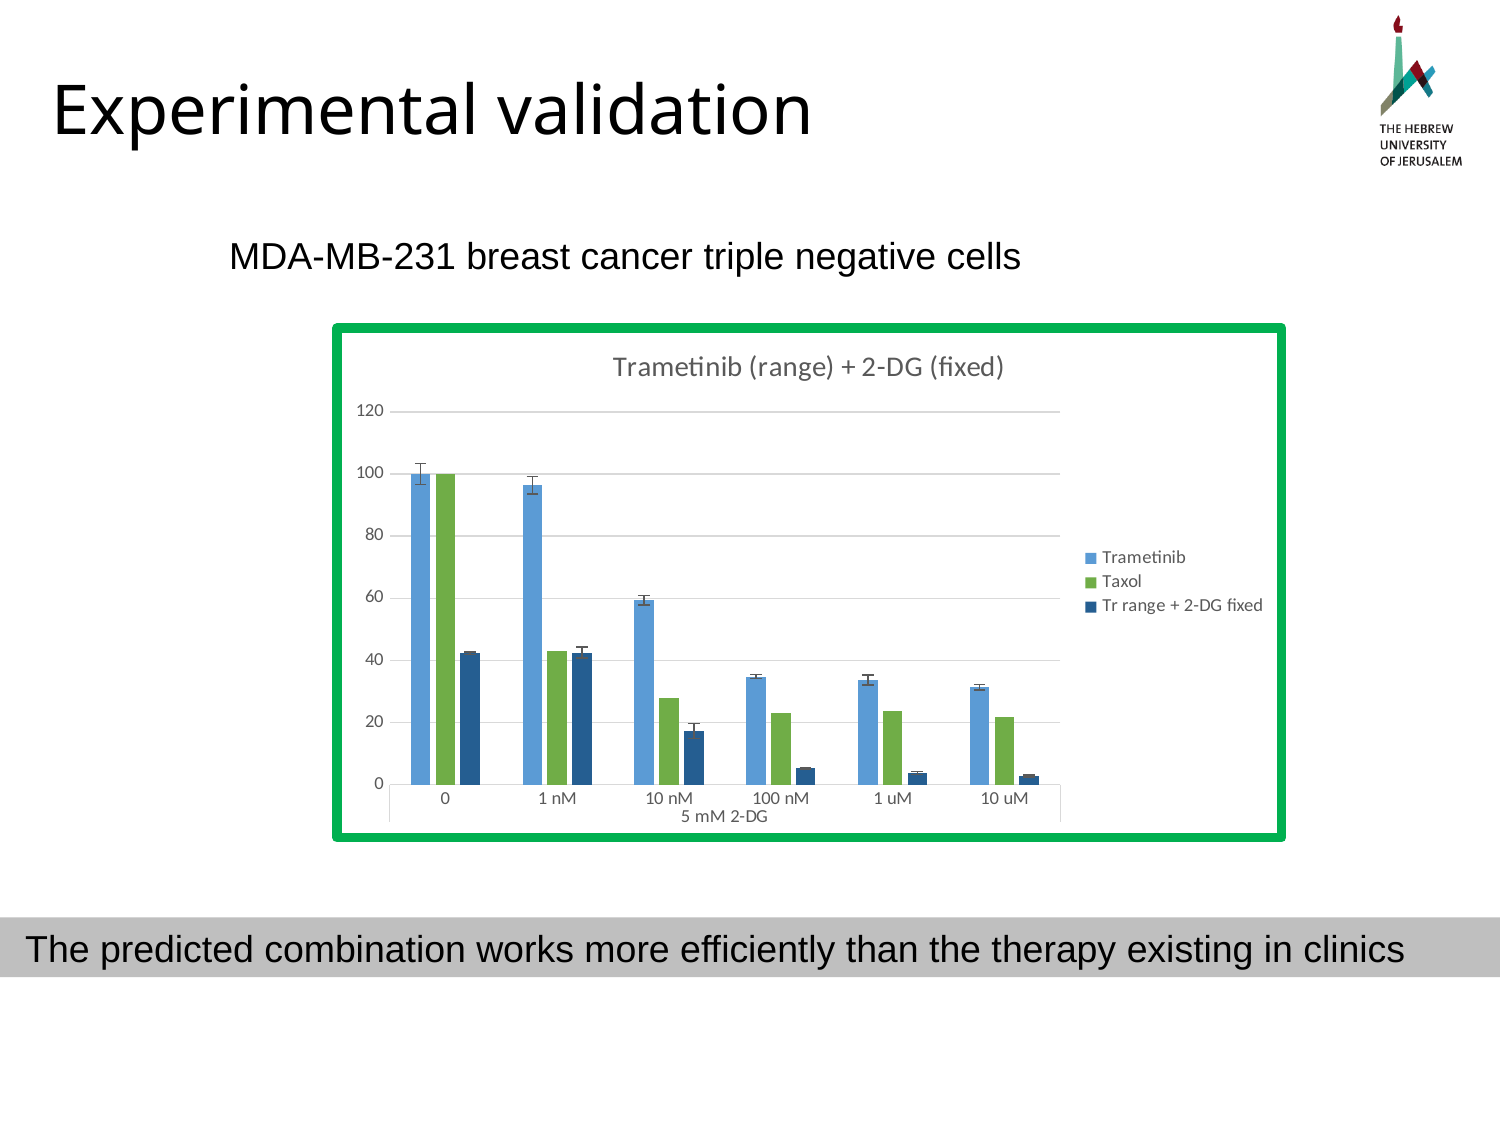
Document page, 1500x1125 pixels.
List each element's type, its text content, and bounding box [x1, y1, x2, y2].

chart [332, 323, 1287, 843]
text_box The predicted combination works more efficiently than the therapy existing in clinics [0, 917, 1500, 978]
picture [1374, 13, 1465, 177]
text_box MDA-MB-231 breast cancer triple negative cells [214, 224, 1037, 285]
text_box Experimental validation [36, 67, 1331, 285]
